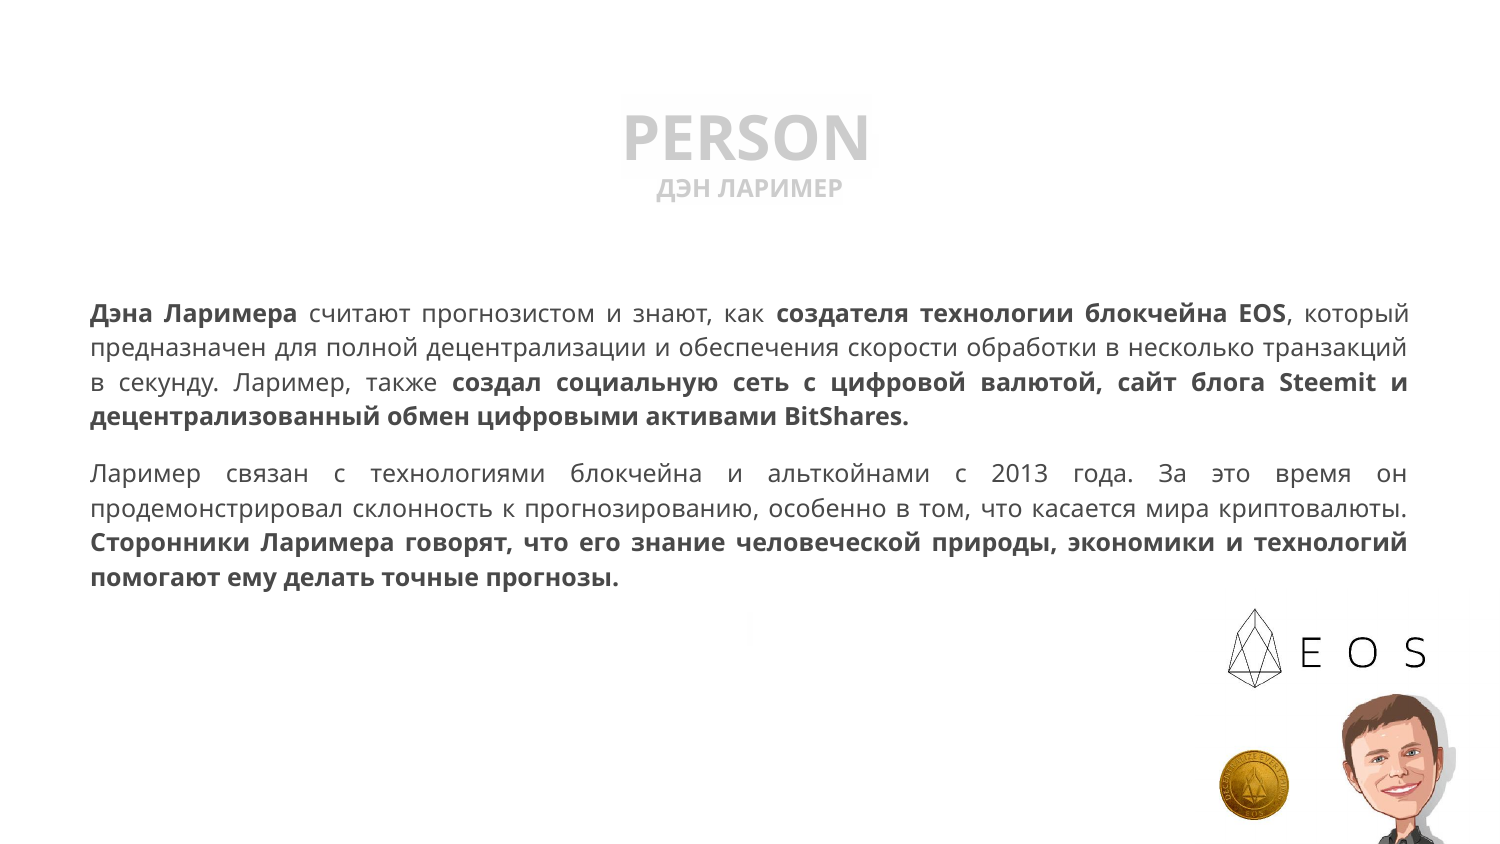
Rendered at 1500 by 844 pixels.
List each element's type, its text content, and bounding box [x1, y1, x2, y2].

picture [1195, 588, 1500, 844]
title PERSON ДЭН ЛАРИМЕР Дэна Ларимера считают прогнозистом и знают, как создателя технологии блокчейна EOS, который предназначен для полной децентрализации и обеспечения скорости обработки в несколько транзакций в секунду. Лаример, также создал социальную сеть с цифровой валютой, сайт блога Steemit и децентрализованный обмен цифровыми активами BitShares. Лаример связан с технологиями блокчейна и альткойнами с 2013 года. За это время он продемонстрировал склонность к прогнозированию, особенно в том, что касается мира криптовалюты. Сторонники Ларимера говорят, что его знание человеческой природы, экономики и технологий помогают ему делать точные прогнозы. [75, 125, 1425, 818]
